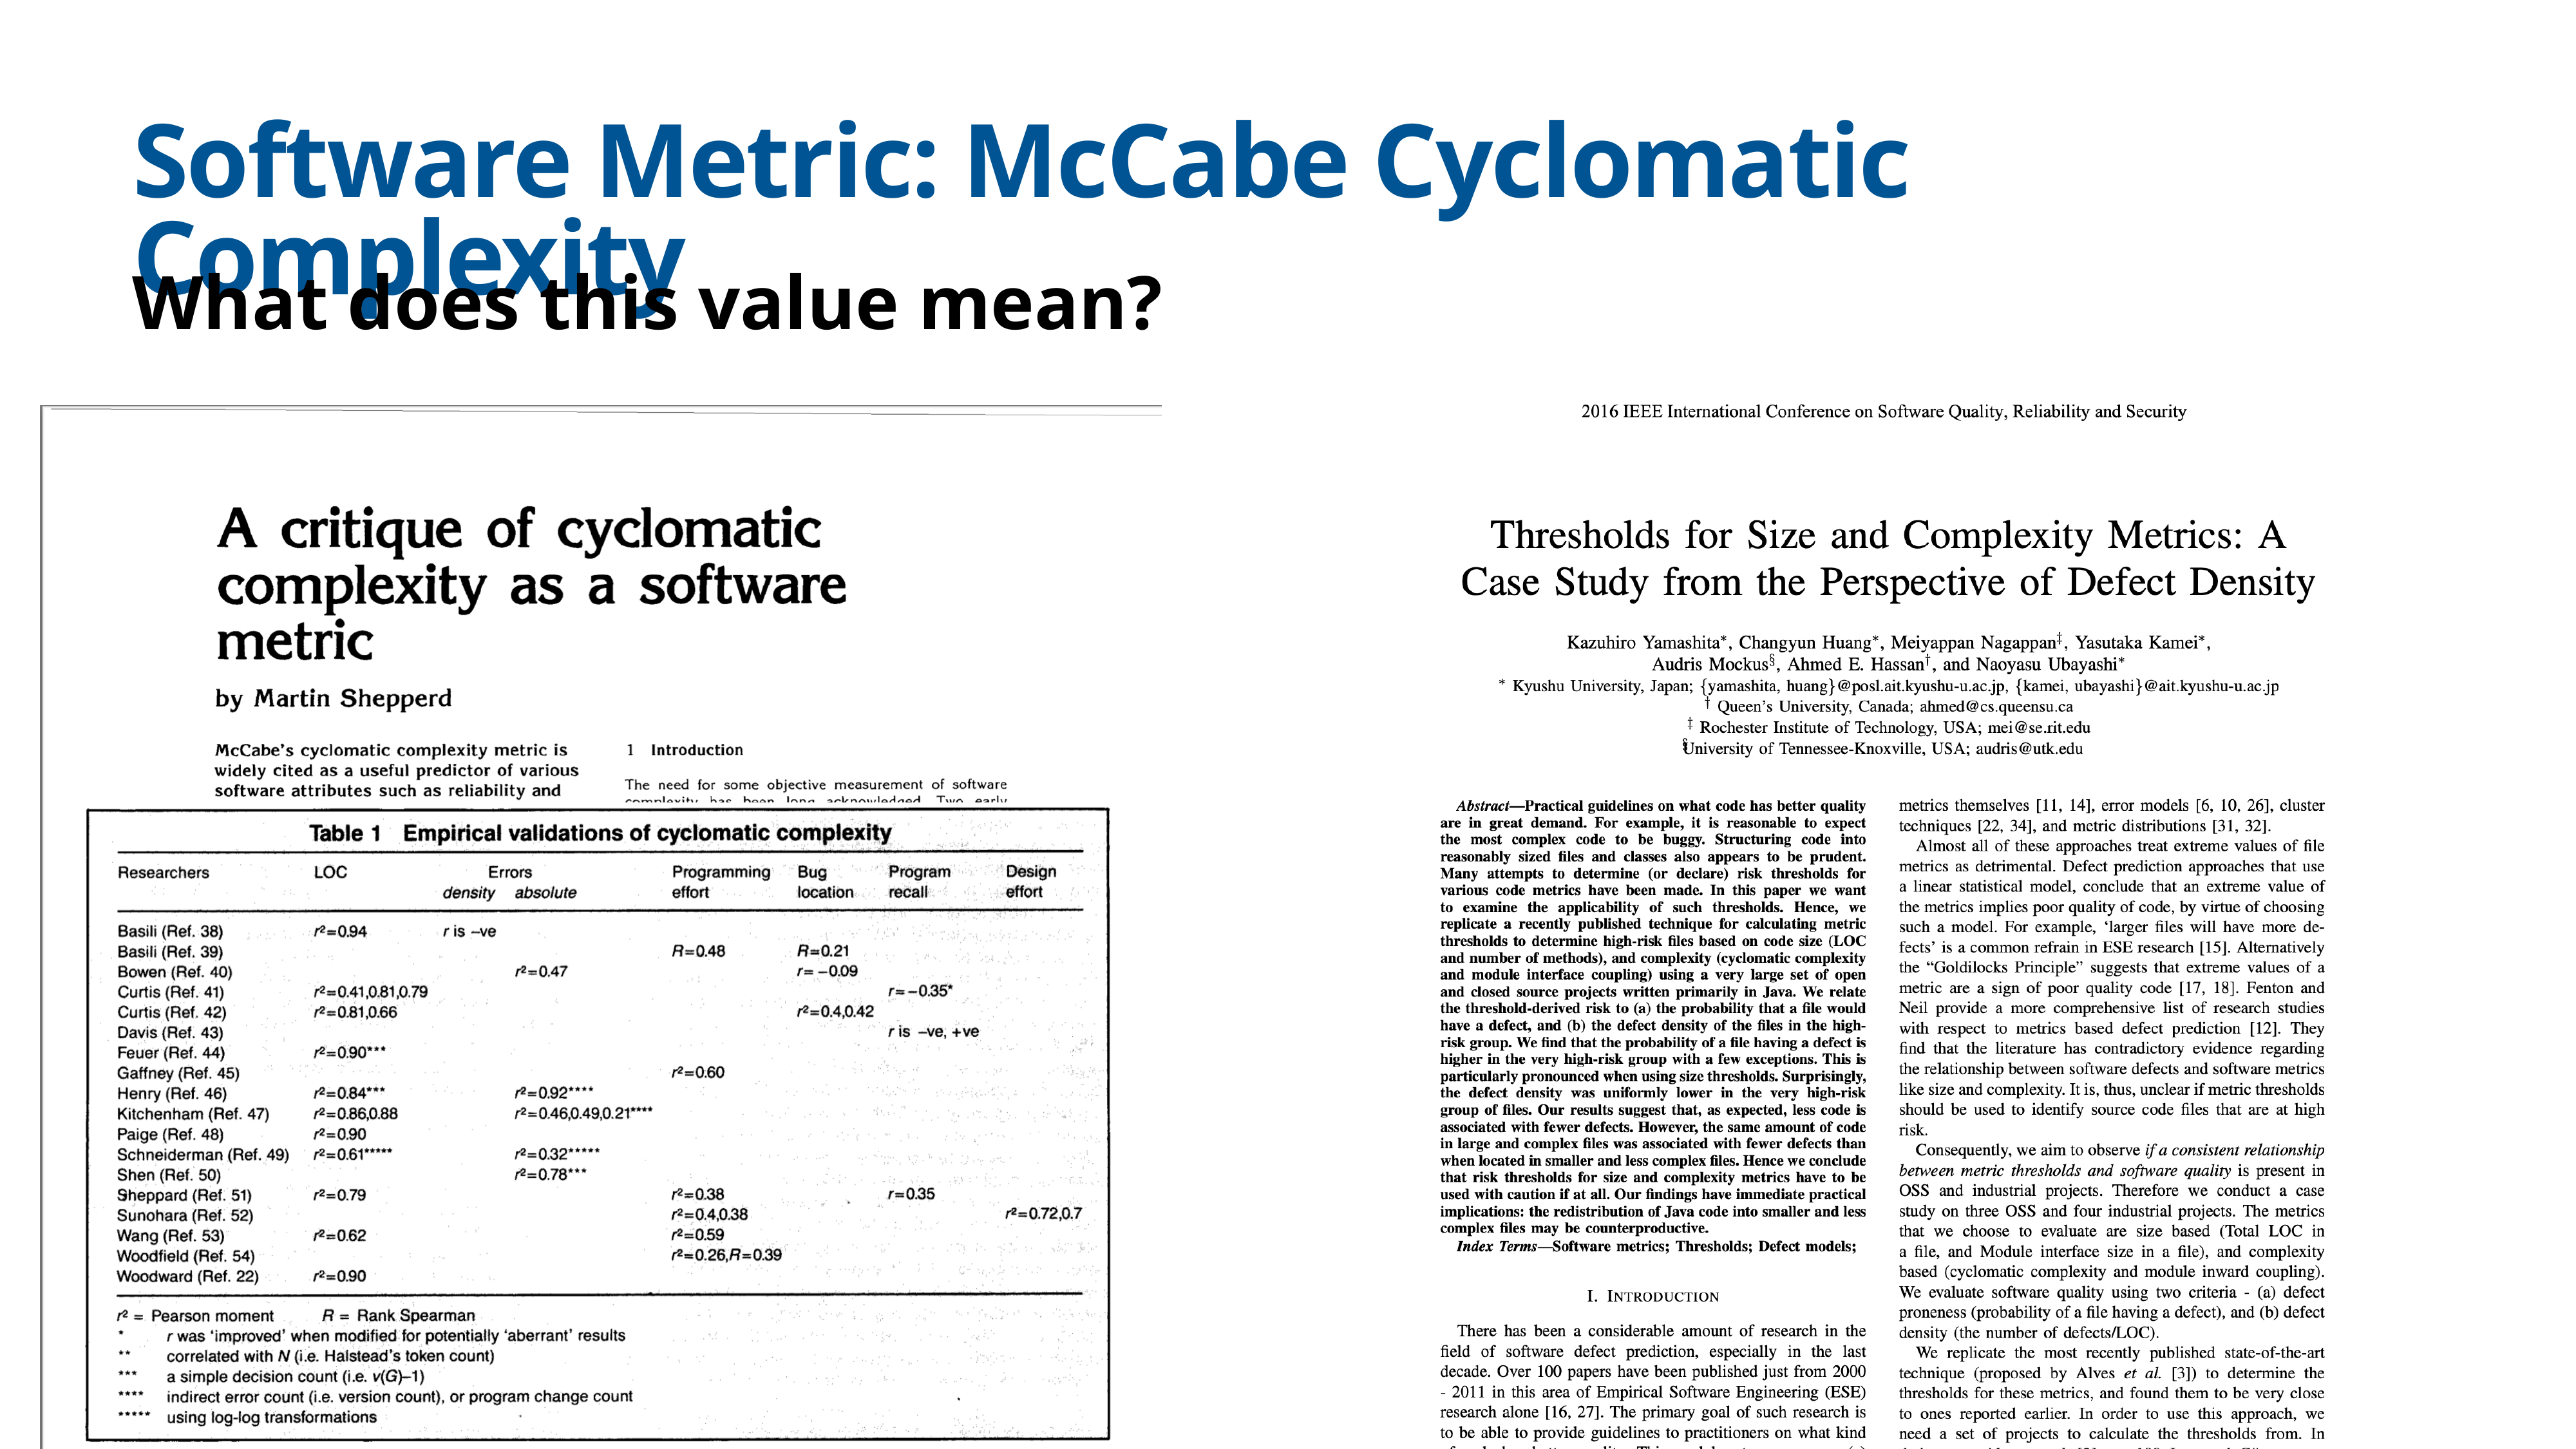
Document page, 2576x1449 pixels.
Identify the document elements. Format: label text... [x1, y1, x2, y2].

picture [1327, 325, 2445, 1449]
title Software Metric: McCabe Cyclomatic Complexity [127, 113, 2449, 250]
list What does this value mean? [127, 250, 2449, 350]
picture [39, 405, 1162, 1449]
